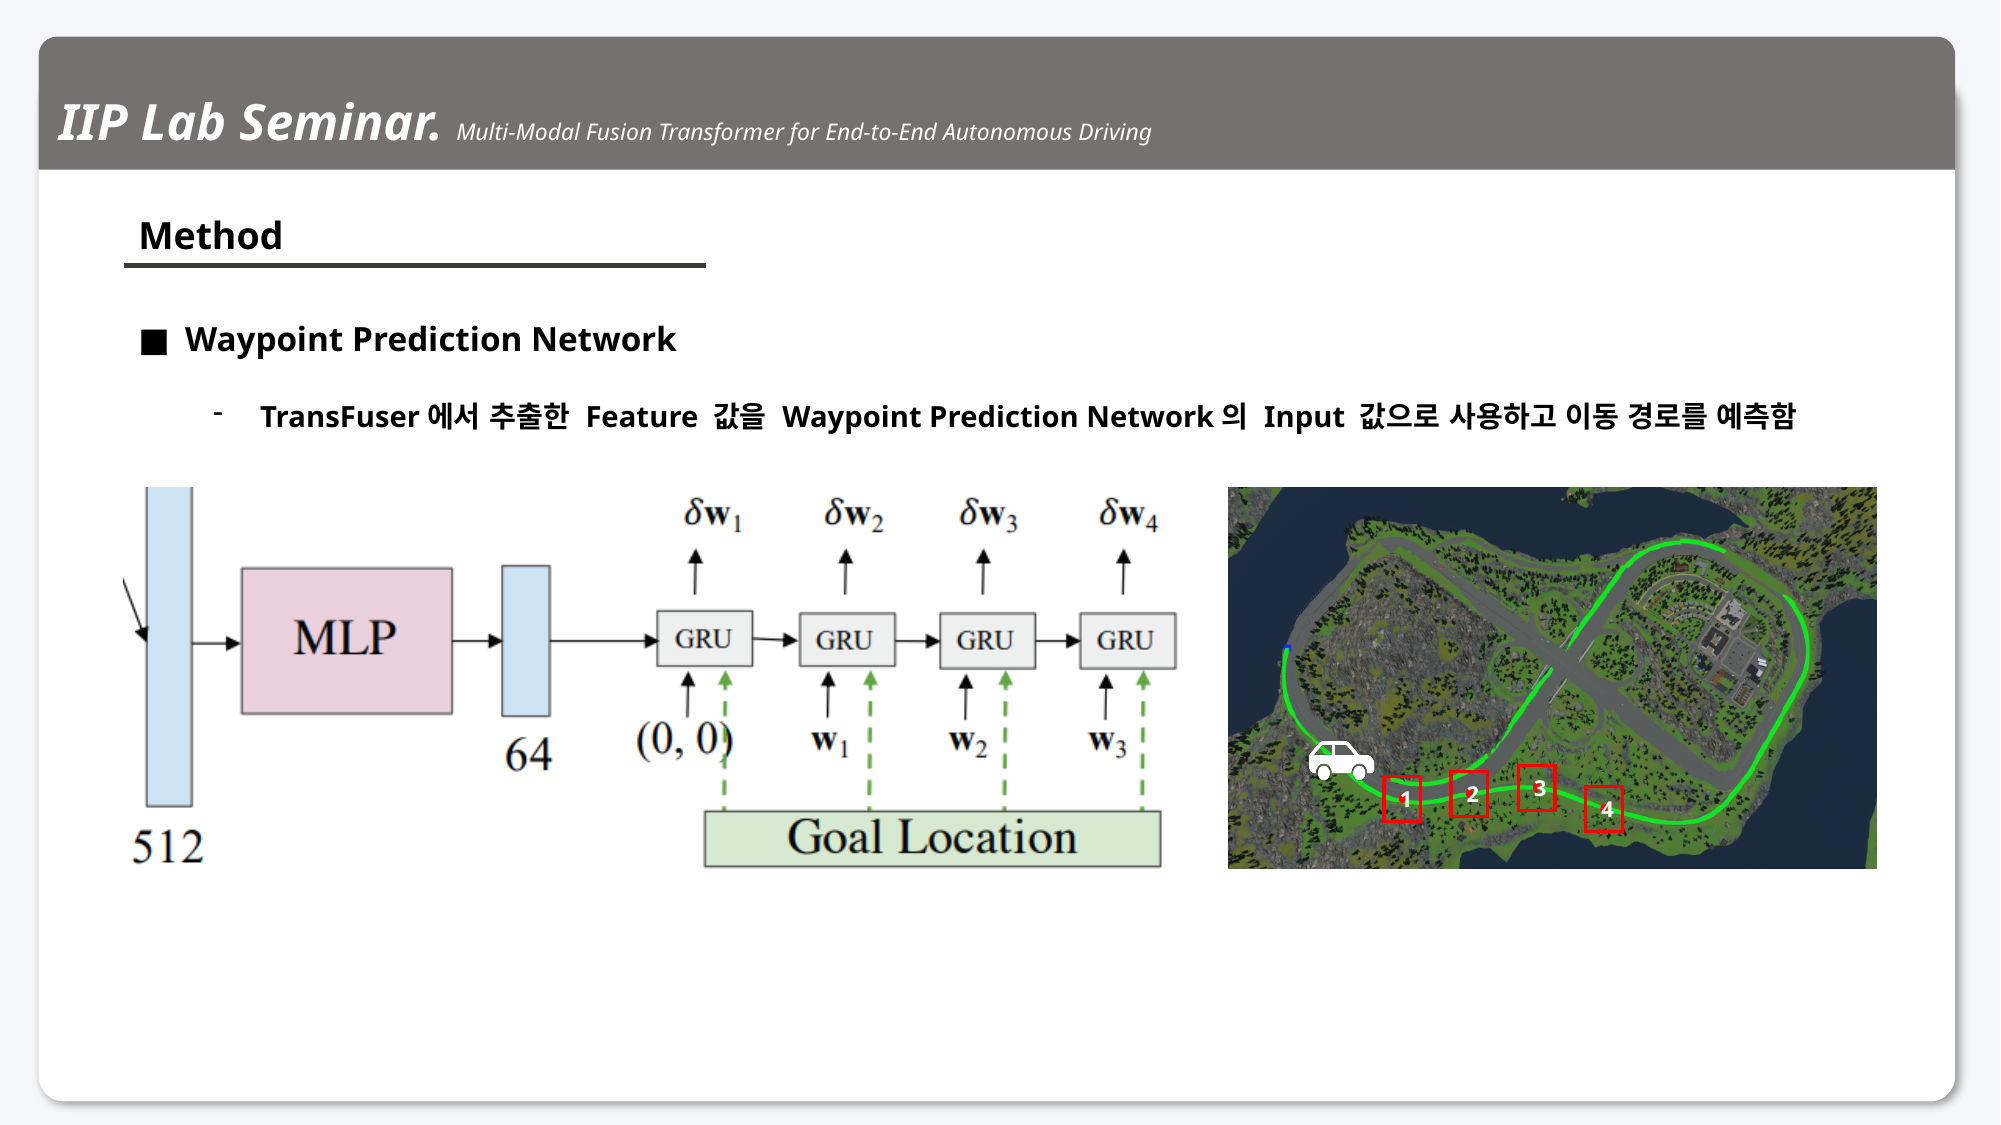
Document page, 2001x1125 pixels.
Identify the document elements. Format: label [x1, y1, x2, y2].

text_box [123, 487, 1877, 869]
text_box [38, 36, 1956, 1102]
